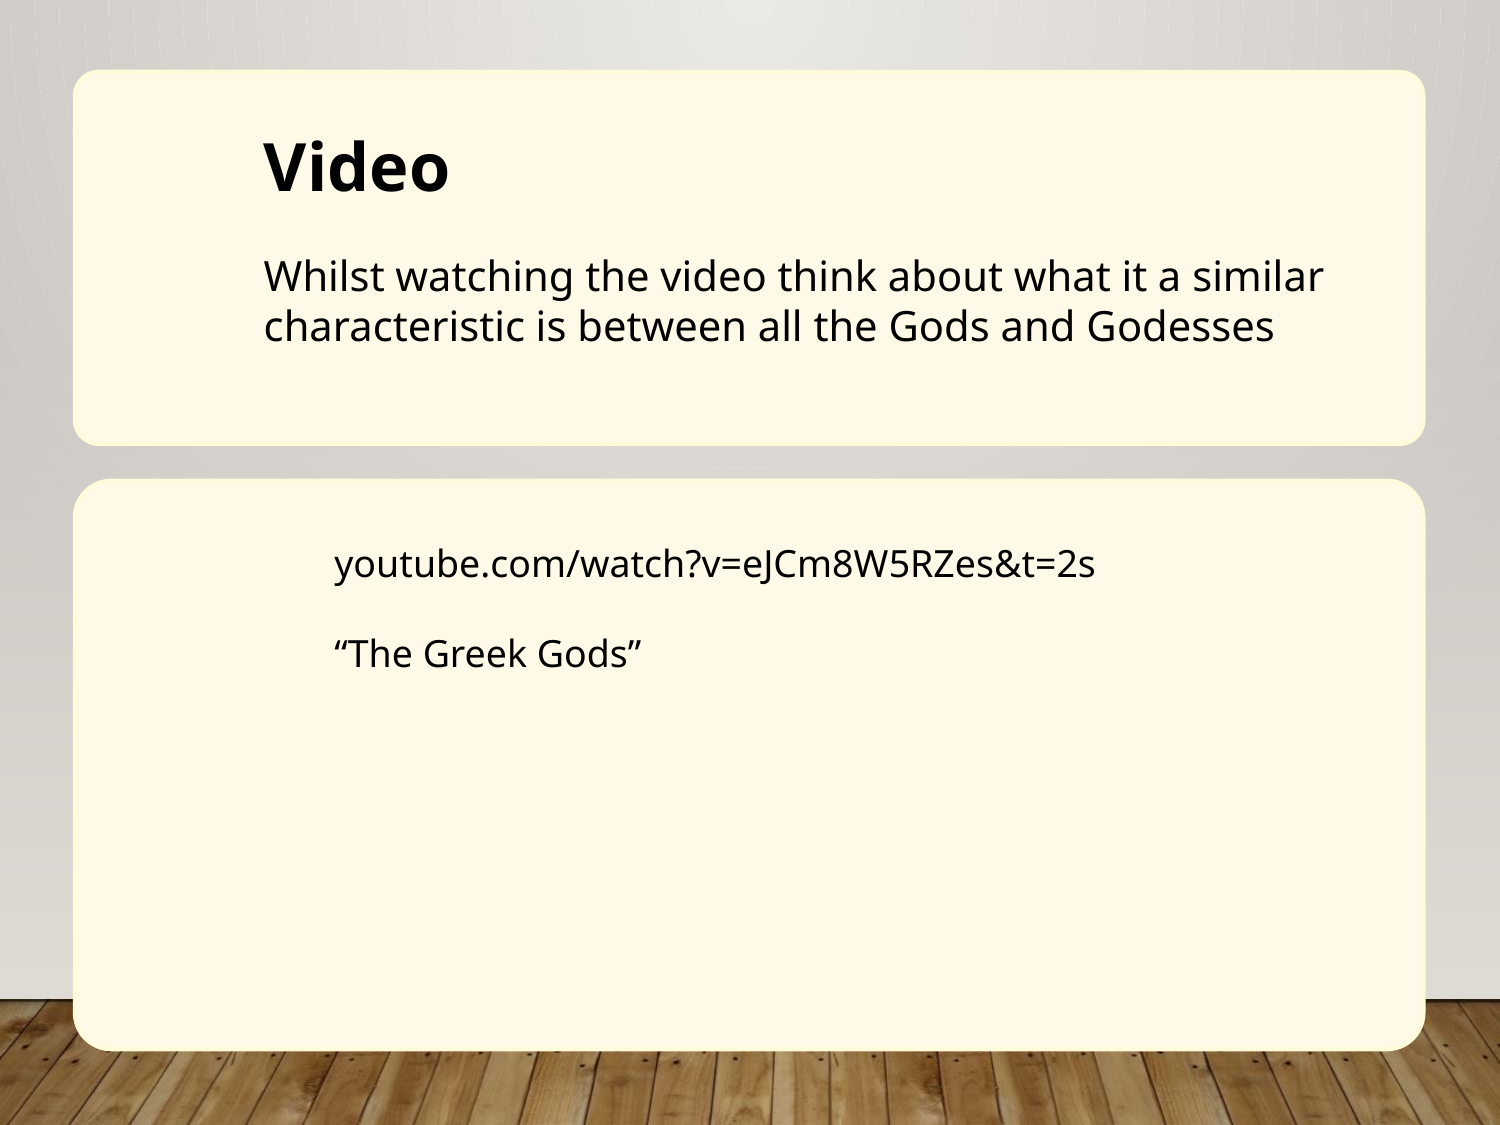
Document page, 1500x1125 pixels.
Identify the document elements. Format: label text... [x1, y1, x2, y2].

text_box Video Whilst watching the video think about what it a similar characteristic is between all the Gods and Godesses [248, 117, 1397, 358]
text_box youtube.com/watch?v=eJCm8W5RZes&t=2s “The Greek Gods” [319, 532, 1181, 682]
picture [0, 999, 1500, 1125]
